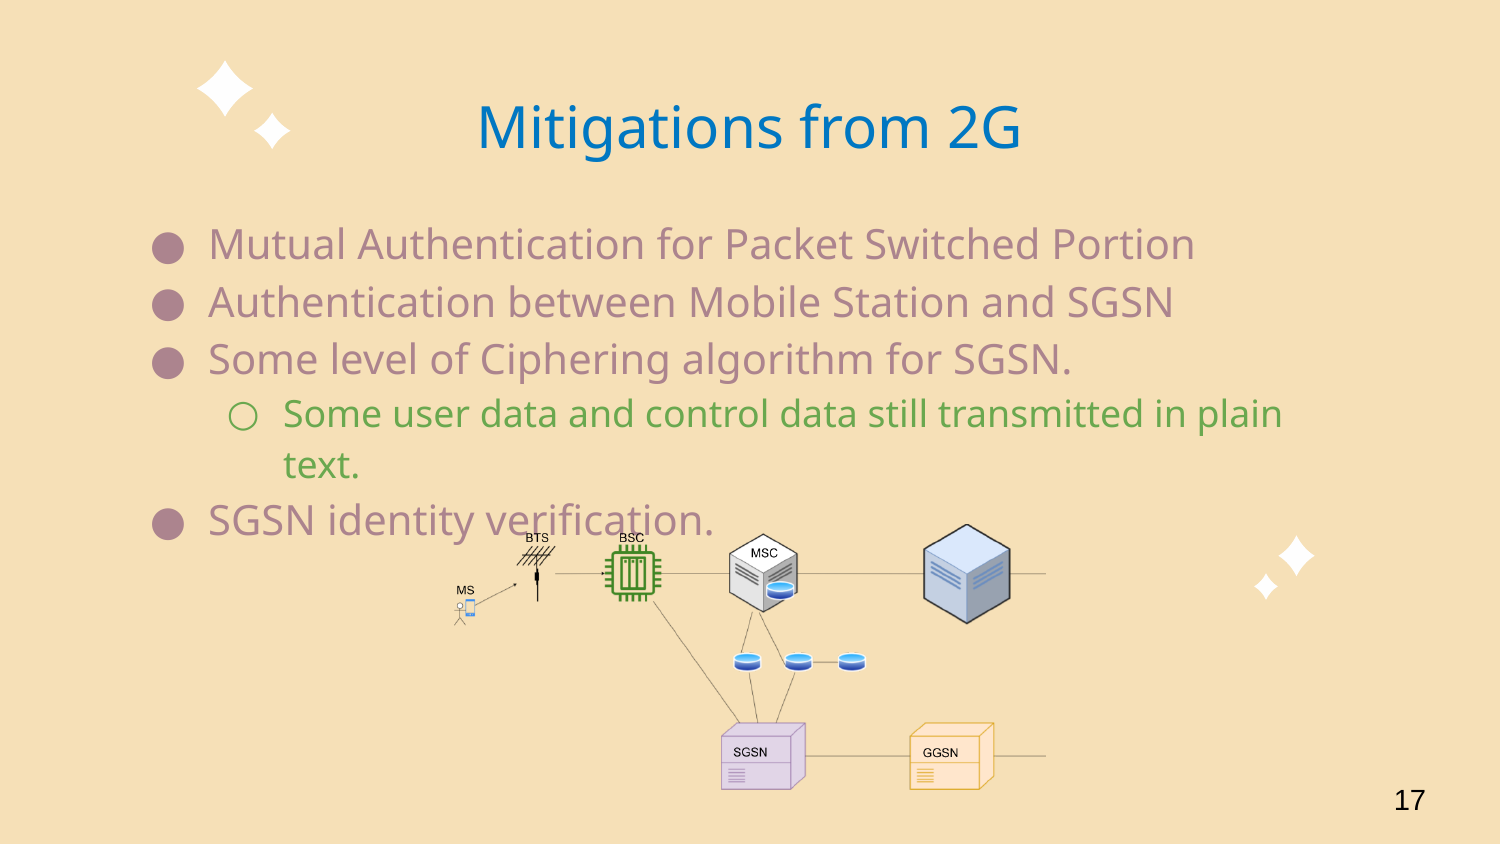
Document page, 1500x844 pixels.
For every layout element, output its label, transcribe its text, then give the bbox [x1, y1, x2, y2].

title Mitigations from 2G [118, 77, 1382, 172]
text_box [1253, 535, 1316, 601]
list Mutual Authentication for Packet Switched Portion Authentication between Mobile Station and SGSN Some level of Ciphering algorithm for SGSN. Some user data and control data still transmitted in plain text. SGSN identity verification. [118, 195, 1324, 756]
slide_number ‹#› [1378, 766, 1469, 832]
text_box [196, 60, 291, 150]
picture [454, 524, 1046, 832]
